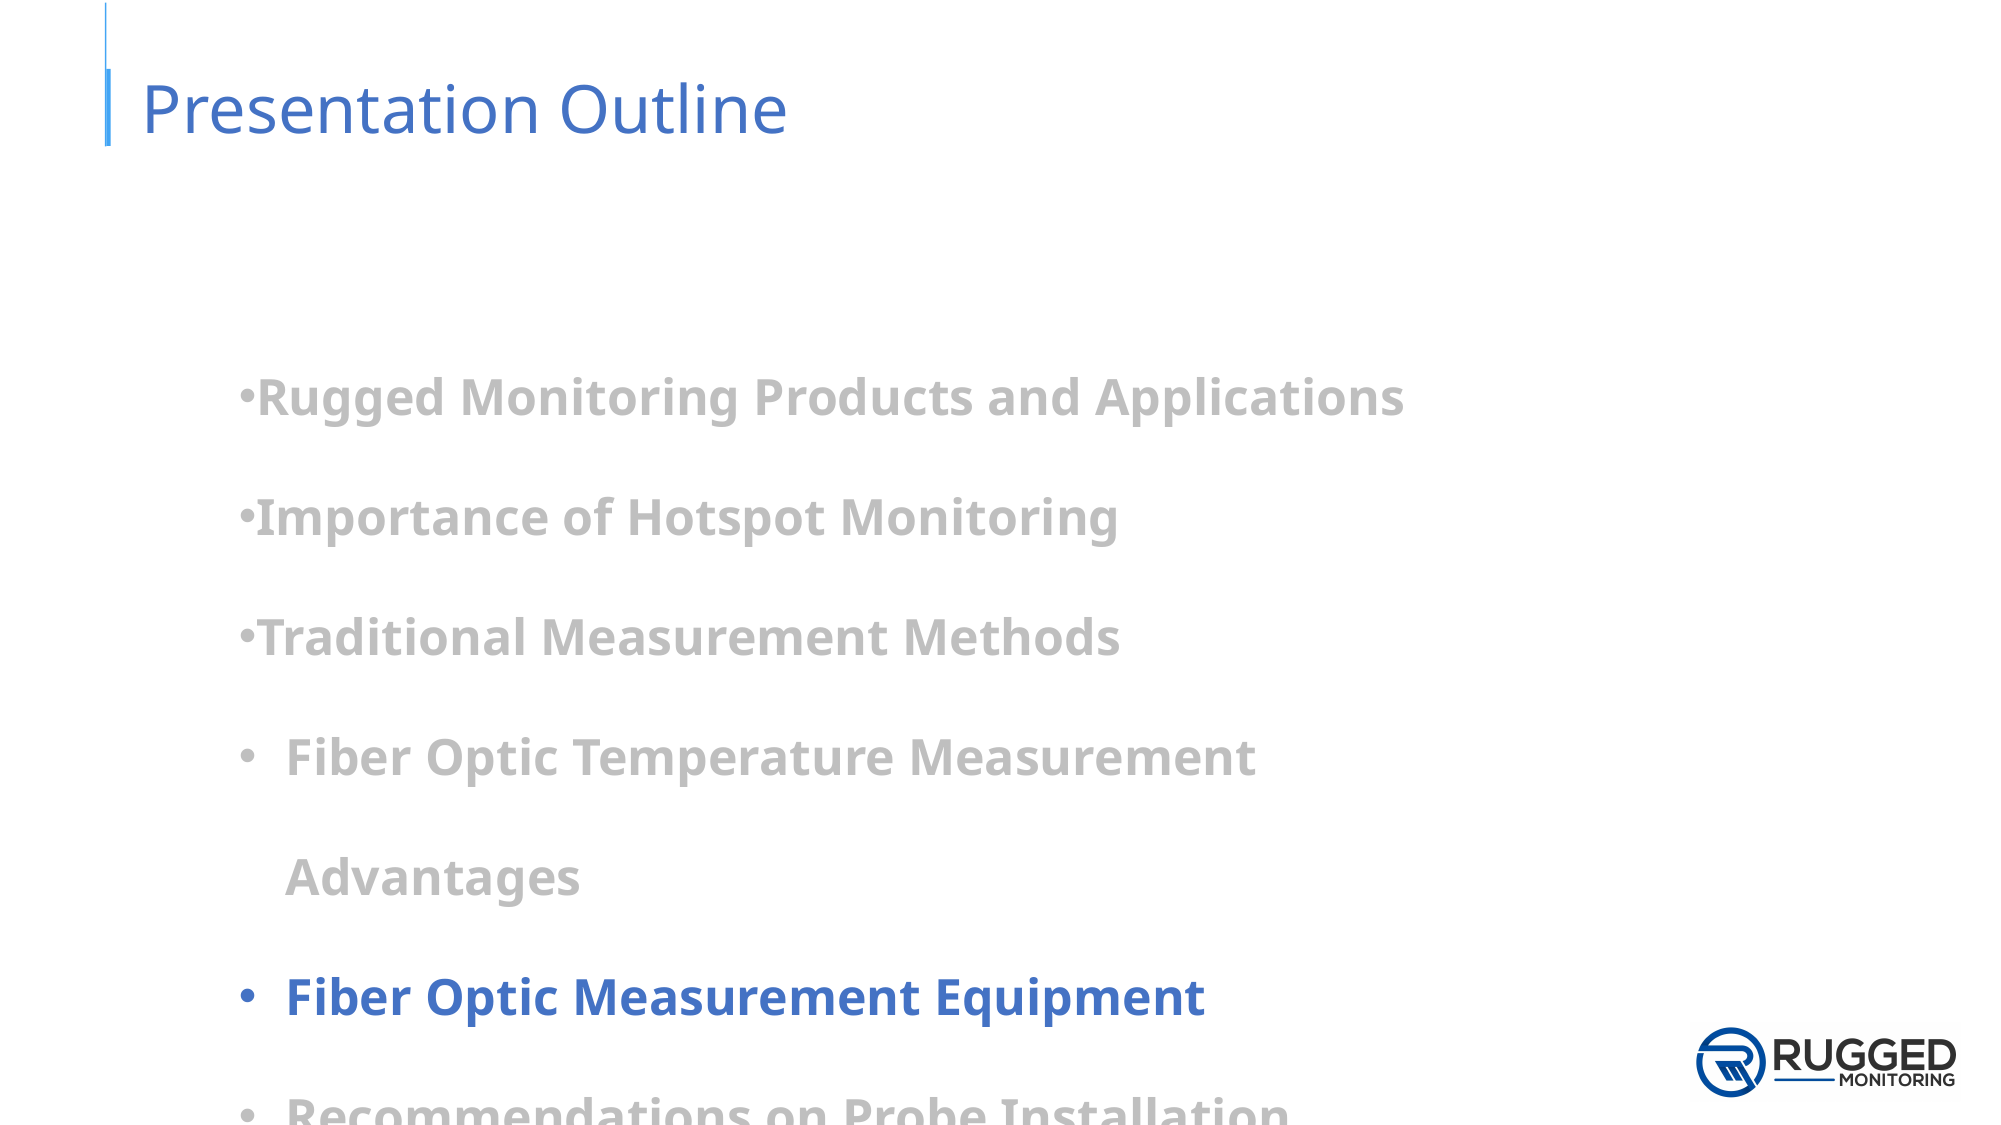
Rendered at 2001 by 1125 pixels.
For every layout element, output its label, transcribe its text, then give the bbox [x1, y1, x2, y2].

picture [1690, 1022, 1961, 1102]
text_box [105, 2, 109, 147]
text_box Presentation Outline [126, 59, 805, 155]
text_box Rugged Monitoring Products and Applications Importance of Hotspot Monitoring Traditional Measurement Methods Fiber Optic Temperature Measurement Advantages Fiber Optic Measurement Equipment Recommendations on Probe Installation [223, 297, 1549, 1125]
